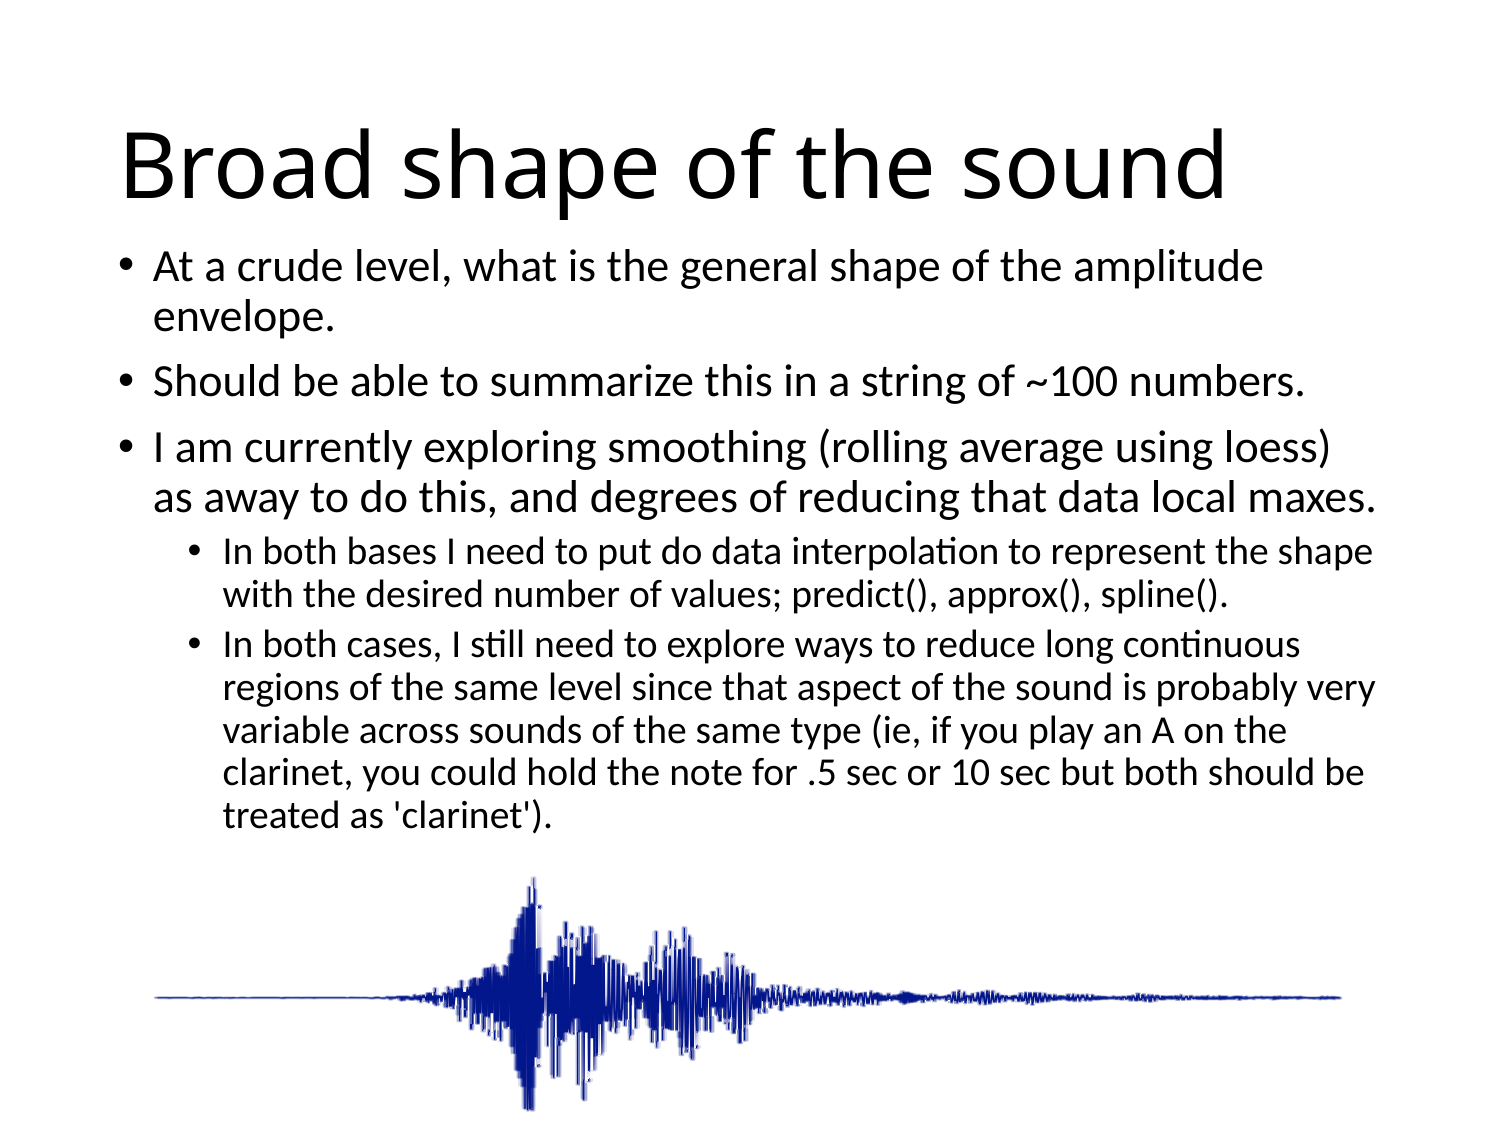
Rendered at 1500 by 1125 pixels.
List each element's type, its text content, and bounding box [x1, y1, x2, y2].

picture [0, 801, 1500, 1125]
list At a crude level, what is the general shape of the amplitude envelope. Should be able to summarize this in a string of ~100 numbers. I am currently exploring smoothing (rolling average using loess) as away to do this, and degrees of reducing that data local maxes. In both bases I need to put do data interpolation to represent the shape with the desired number of values; predict(), approx(), spline(). In both cases, I still need to explore ways to reduce long continuous regions of the same level since that aspect of the sound is probably very variable across sounds of the same type (ie, if you play an A on the clarinet, you could hold the note for .5 sec or 10 sec but both should be treated as 'clarinet'). [103, 234, 1397, 801]
title Broad shape of the sound [103, 59, 1397, 234]
